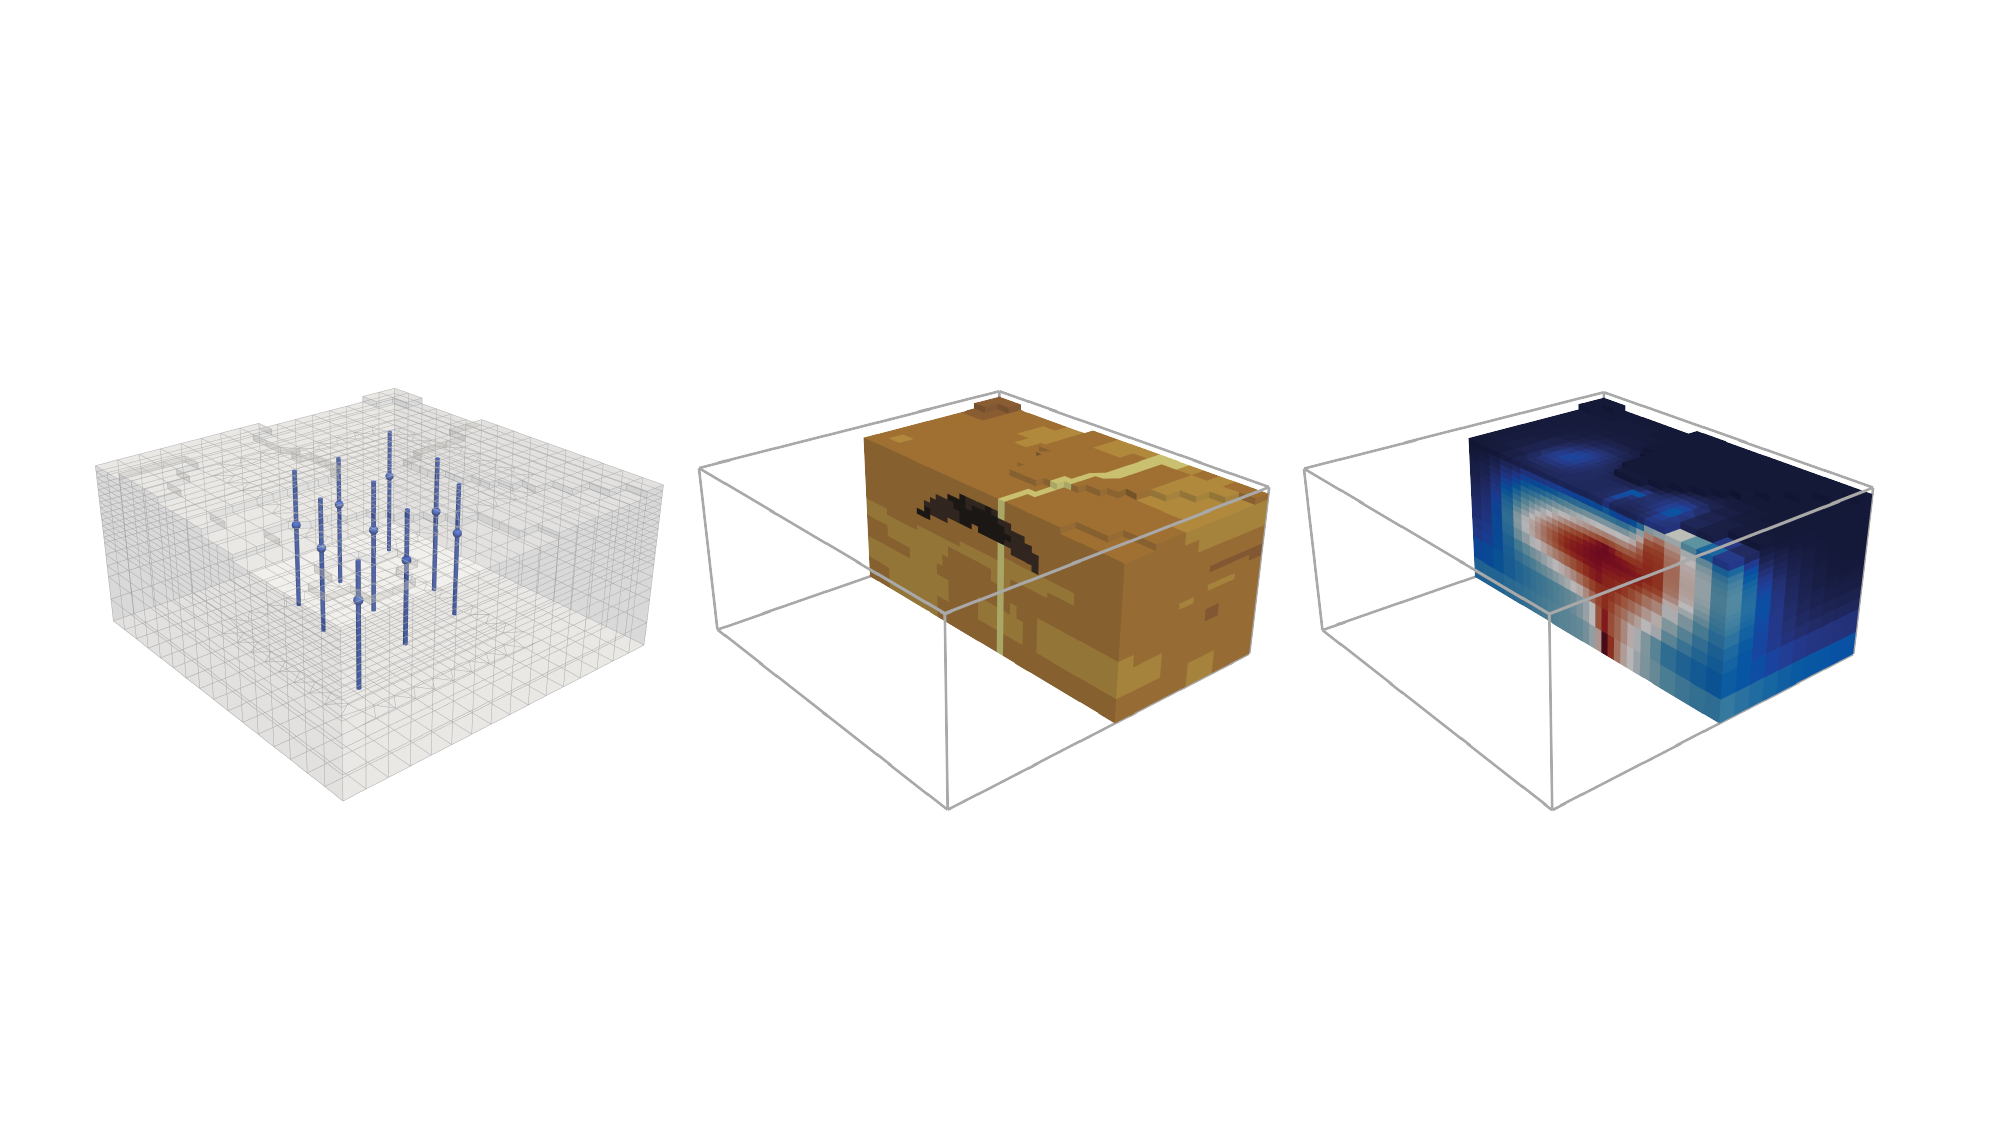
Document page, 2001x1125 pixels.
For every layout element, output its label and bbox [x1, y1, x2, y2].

picture [71, 359, 1885, 825]
text_box [54, 337, 1910, 840]
